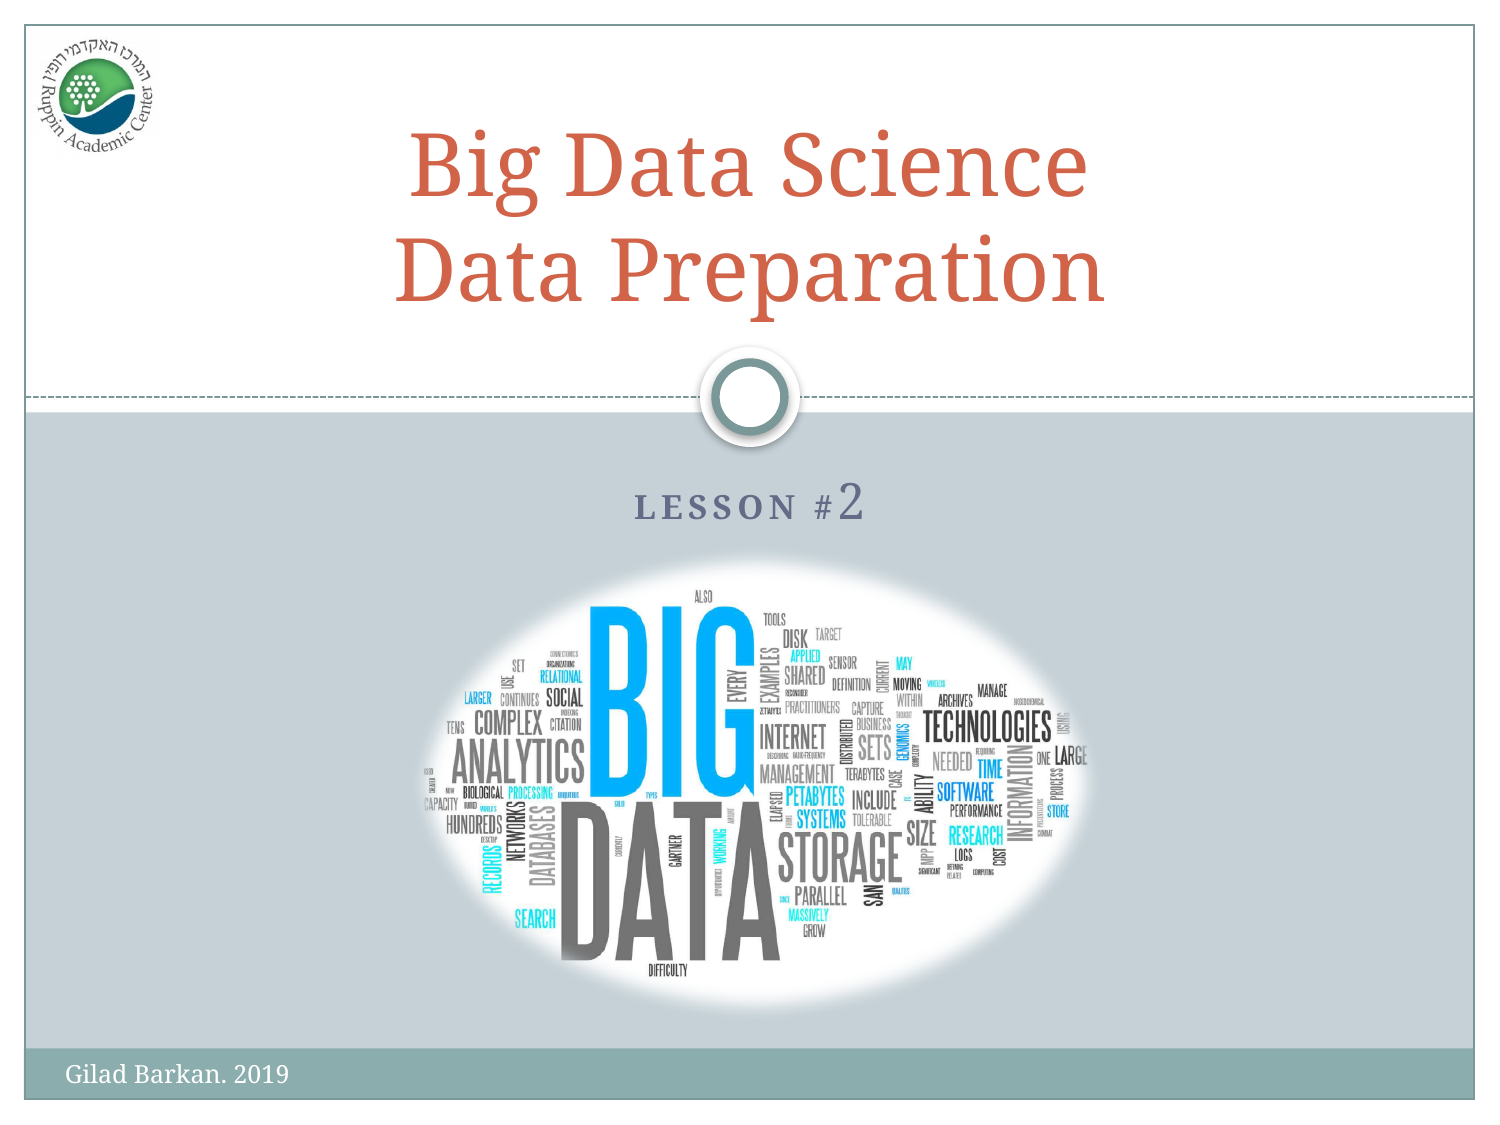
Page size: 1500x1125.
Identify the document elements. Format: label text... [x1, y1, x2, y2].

picture [407, 543, 1105, 1024]
picture [29, 30, 160, 161]
subtitle Lesson #2 [225, 462, 1275, 750]
footer Gilad Barkan. 2019 [50, 1051, 638, 1112]
title Big Data Science Data Preparation [112, 38, 1388, 327]
